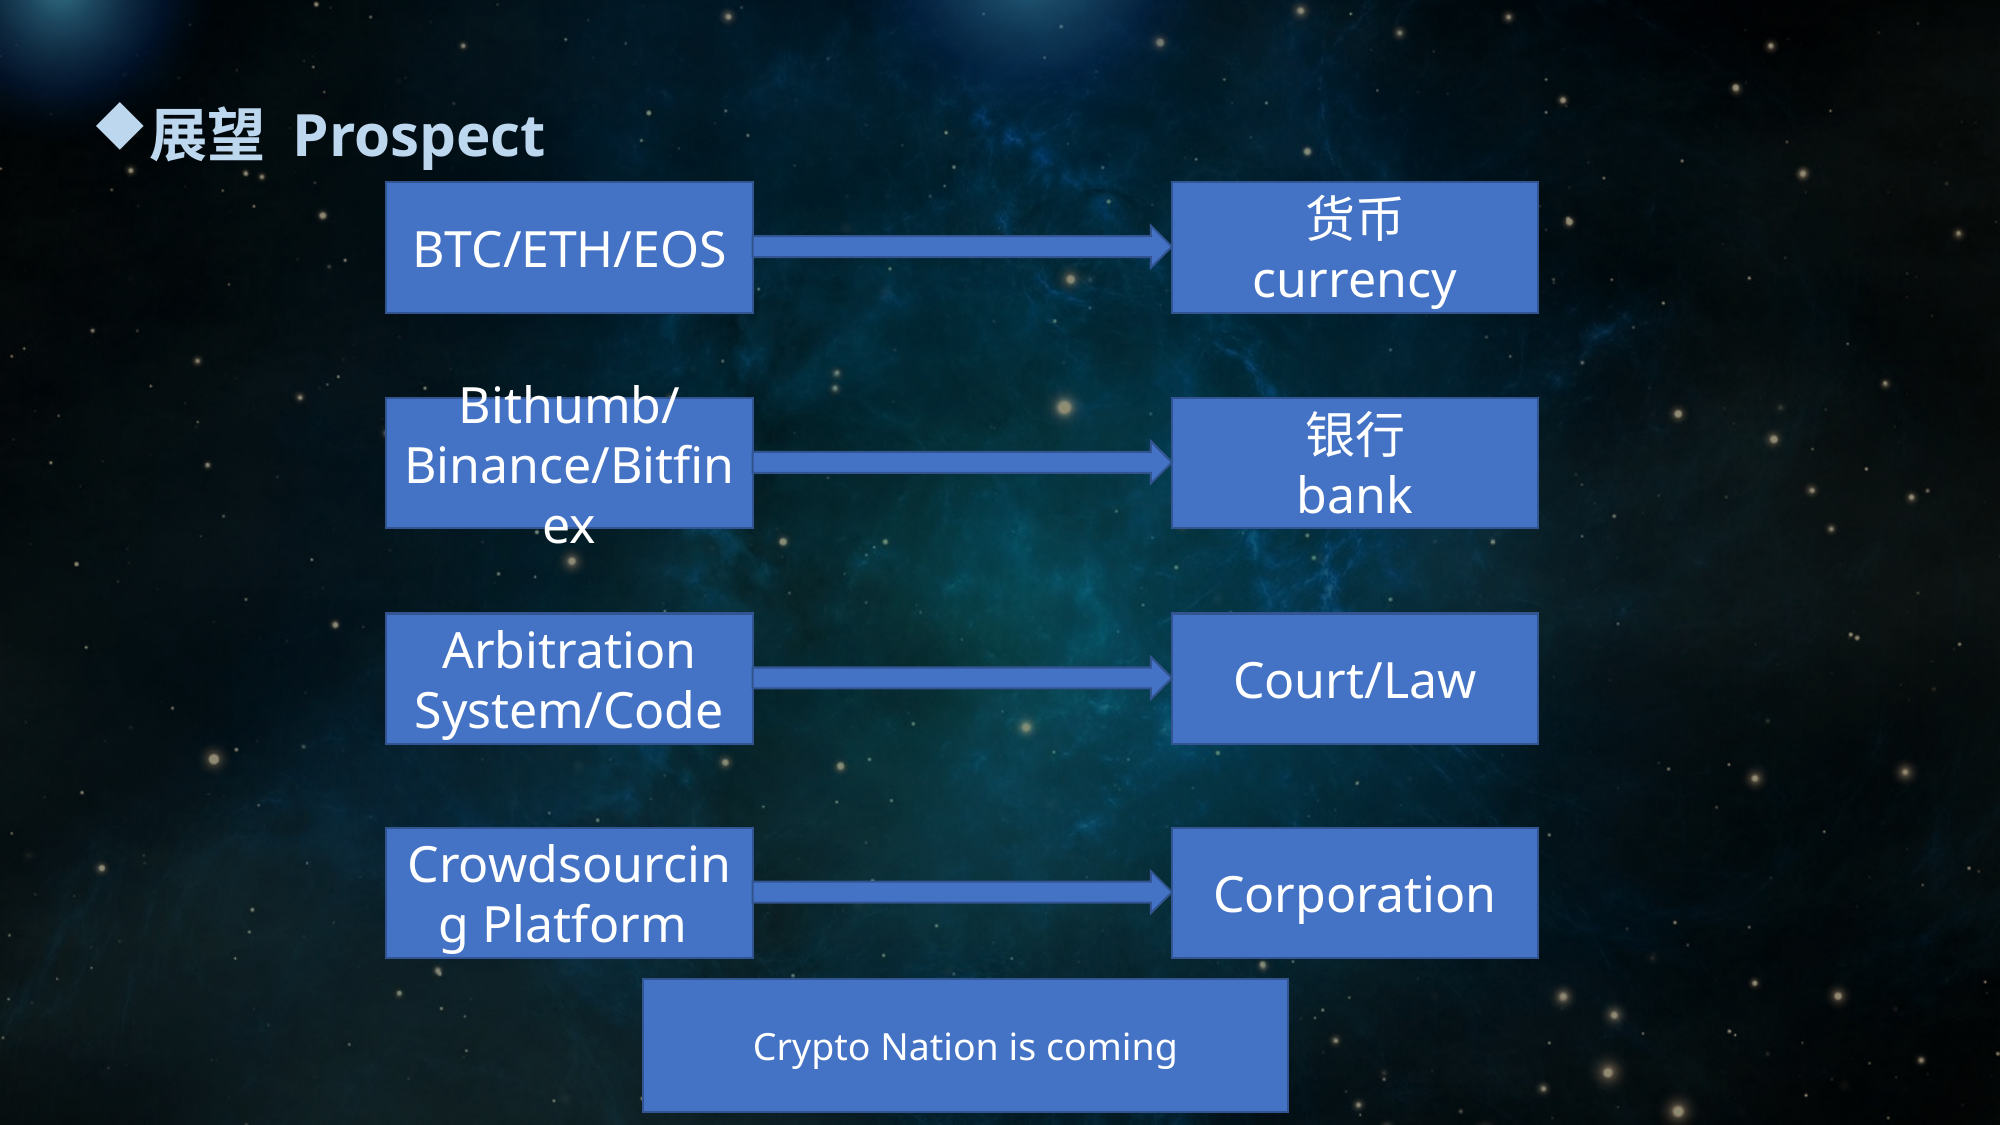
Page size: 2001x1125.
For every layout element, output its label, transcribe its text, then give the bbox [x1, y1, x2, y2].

text_box [751, 223, 1171, 271]
text_box BTC/ETH/EOS [385, 181, 754, 314]
text_box Arbitration System/Code [385, 612, 754, 745]
text_box [751, 438, 1171, 486]
text_box [751, 654, 1171, 702]
text_box Bithumb/ Binance/Bitfinex [385, 397, 754, 529]
text_box Corporation [1171, 827, 1539, 959]
text_box Crowdsourcing Platform [385, 827, 754, 959]
text_box [751, 868, 1171, 916]
text_box 展望 Prospect [91, 98, 1344, 169]
picture [0, 0, 2000, 1125]
text_box Crypto Nation is coming [642, 978, 1289, 1113]
text_box 货币 currency [1171, 181, 1539, 314]
text_box Court/Law [1171, 612, 1539, 745]
text_box 银行 bank [1171, 397, 1539, 529]
